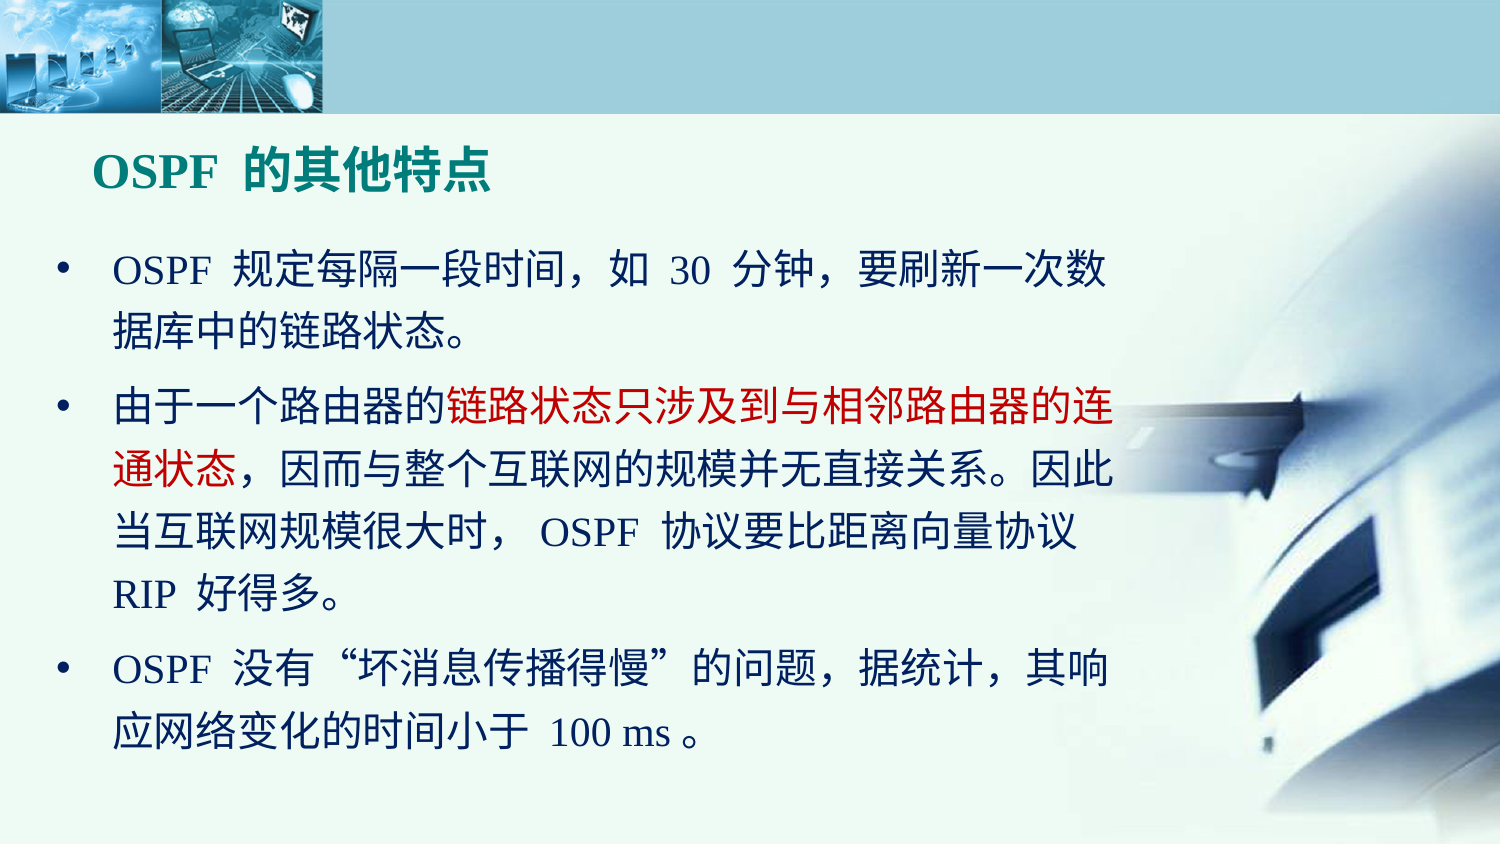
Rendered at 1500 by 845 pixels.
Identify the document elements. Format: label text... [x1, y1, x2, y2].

text_box OSPF 规定每隔一段时间，如 30 分钟，要刷新一次数据库中的链路状态。 由于一个路由器的链路状态只涉及到与相邻路由器的连通状态，因而与整个互联网的规模并无直接关系。因此当互联网规模很大时，OSPF 协议要比距离向量协议 RIP 好得多。 OSPF 没有“坏消息传播得慢”的问题，据统计，其响应网络变化的时间小于 100 ms。 [41, 222, 1140, 763]
picture [0, 0, 1500, 844]
title OSPF 的其他特点 [76, 138, 699, 200]
